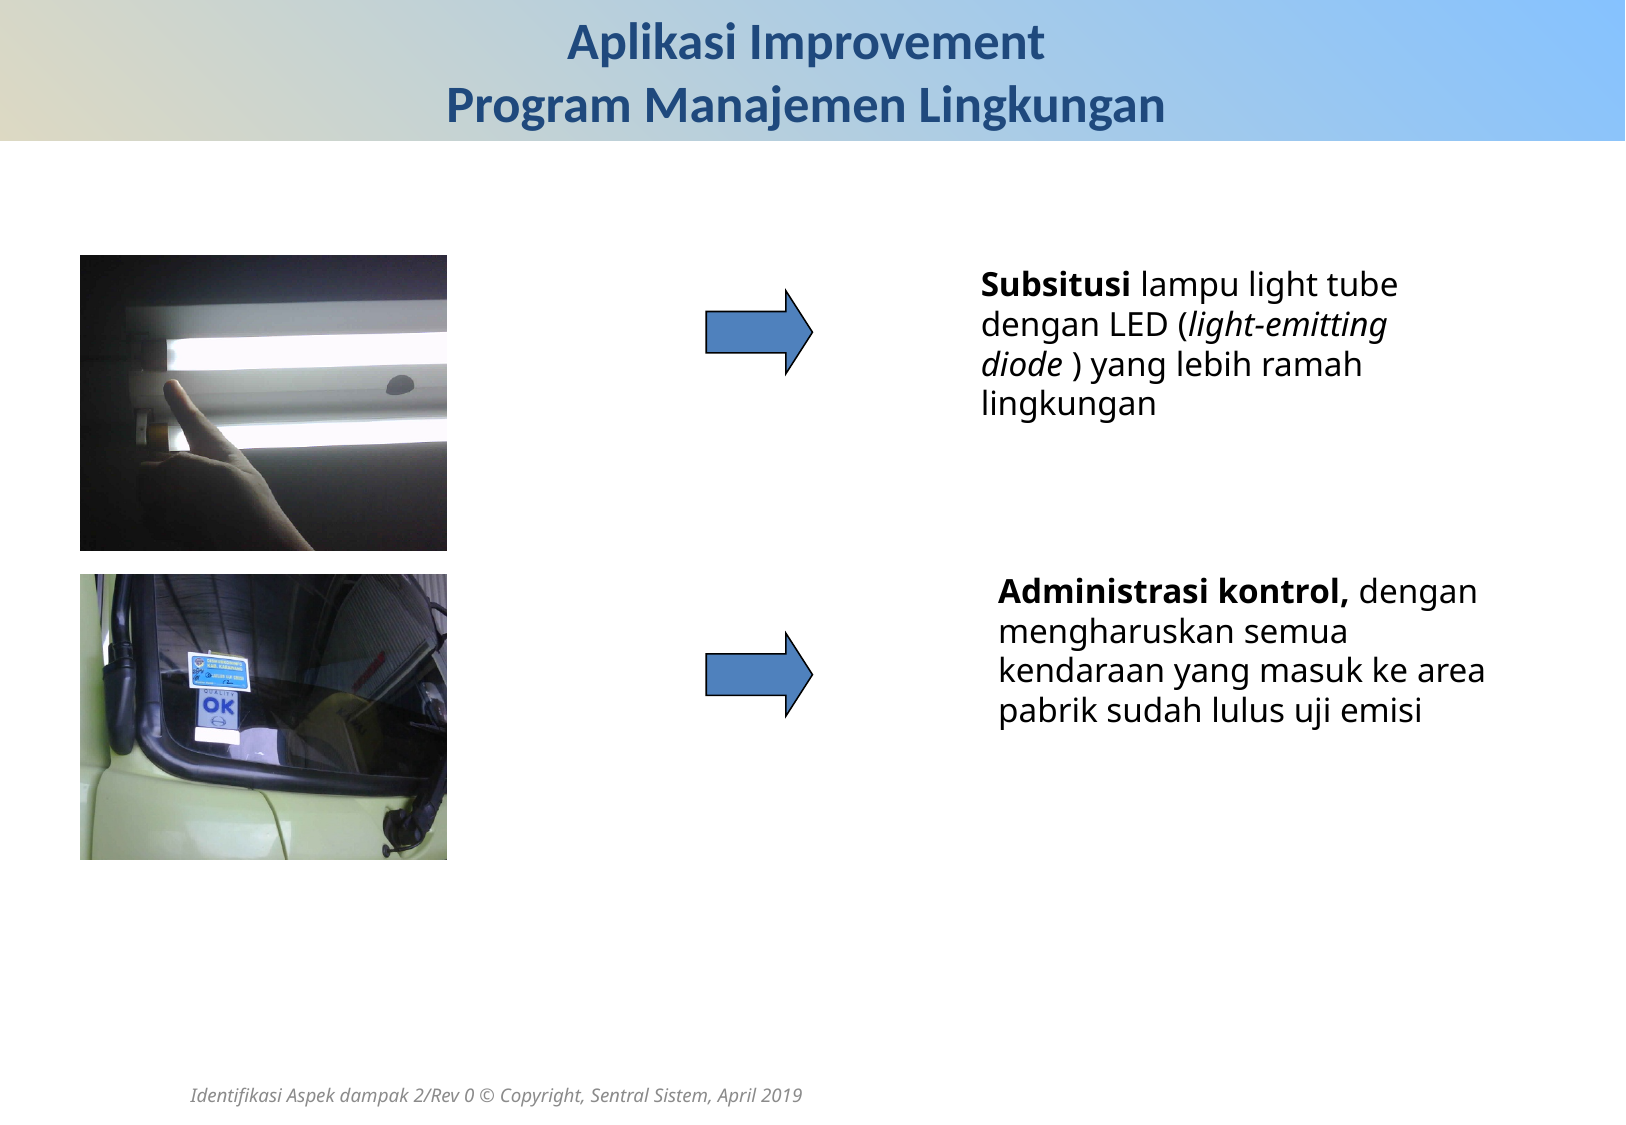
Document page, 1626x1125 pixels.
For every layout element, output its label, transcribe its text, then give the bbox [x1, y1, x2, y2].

text_box Administrasi kontrol, dengan mengharuskan semua kendaraan yang masuk ke area pabrik sudah lulus uji emisi [983, 562, 1504, 799]
text_box Aplikasi Improvement Program Manajemen Lingkungan [0, 0, 1625, 141]
picture [79, 255, 447, 551]
text_box [706, 290, 813, 374]
text_box [706, 633, 813, 717]
footer Identifikasi Aspek dampak 2/Rev 0 © Copyright, Sentral Sistem, April 2019 [15, 1065, 977, 1125]
picture [79, 573, 447, 860]
text_box Subsitusi lampu light tube dengan LED (light-emitting diode ) yang lebih ramah lingkungan [966, 255, 1486, 457]
